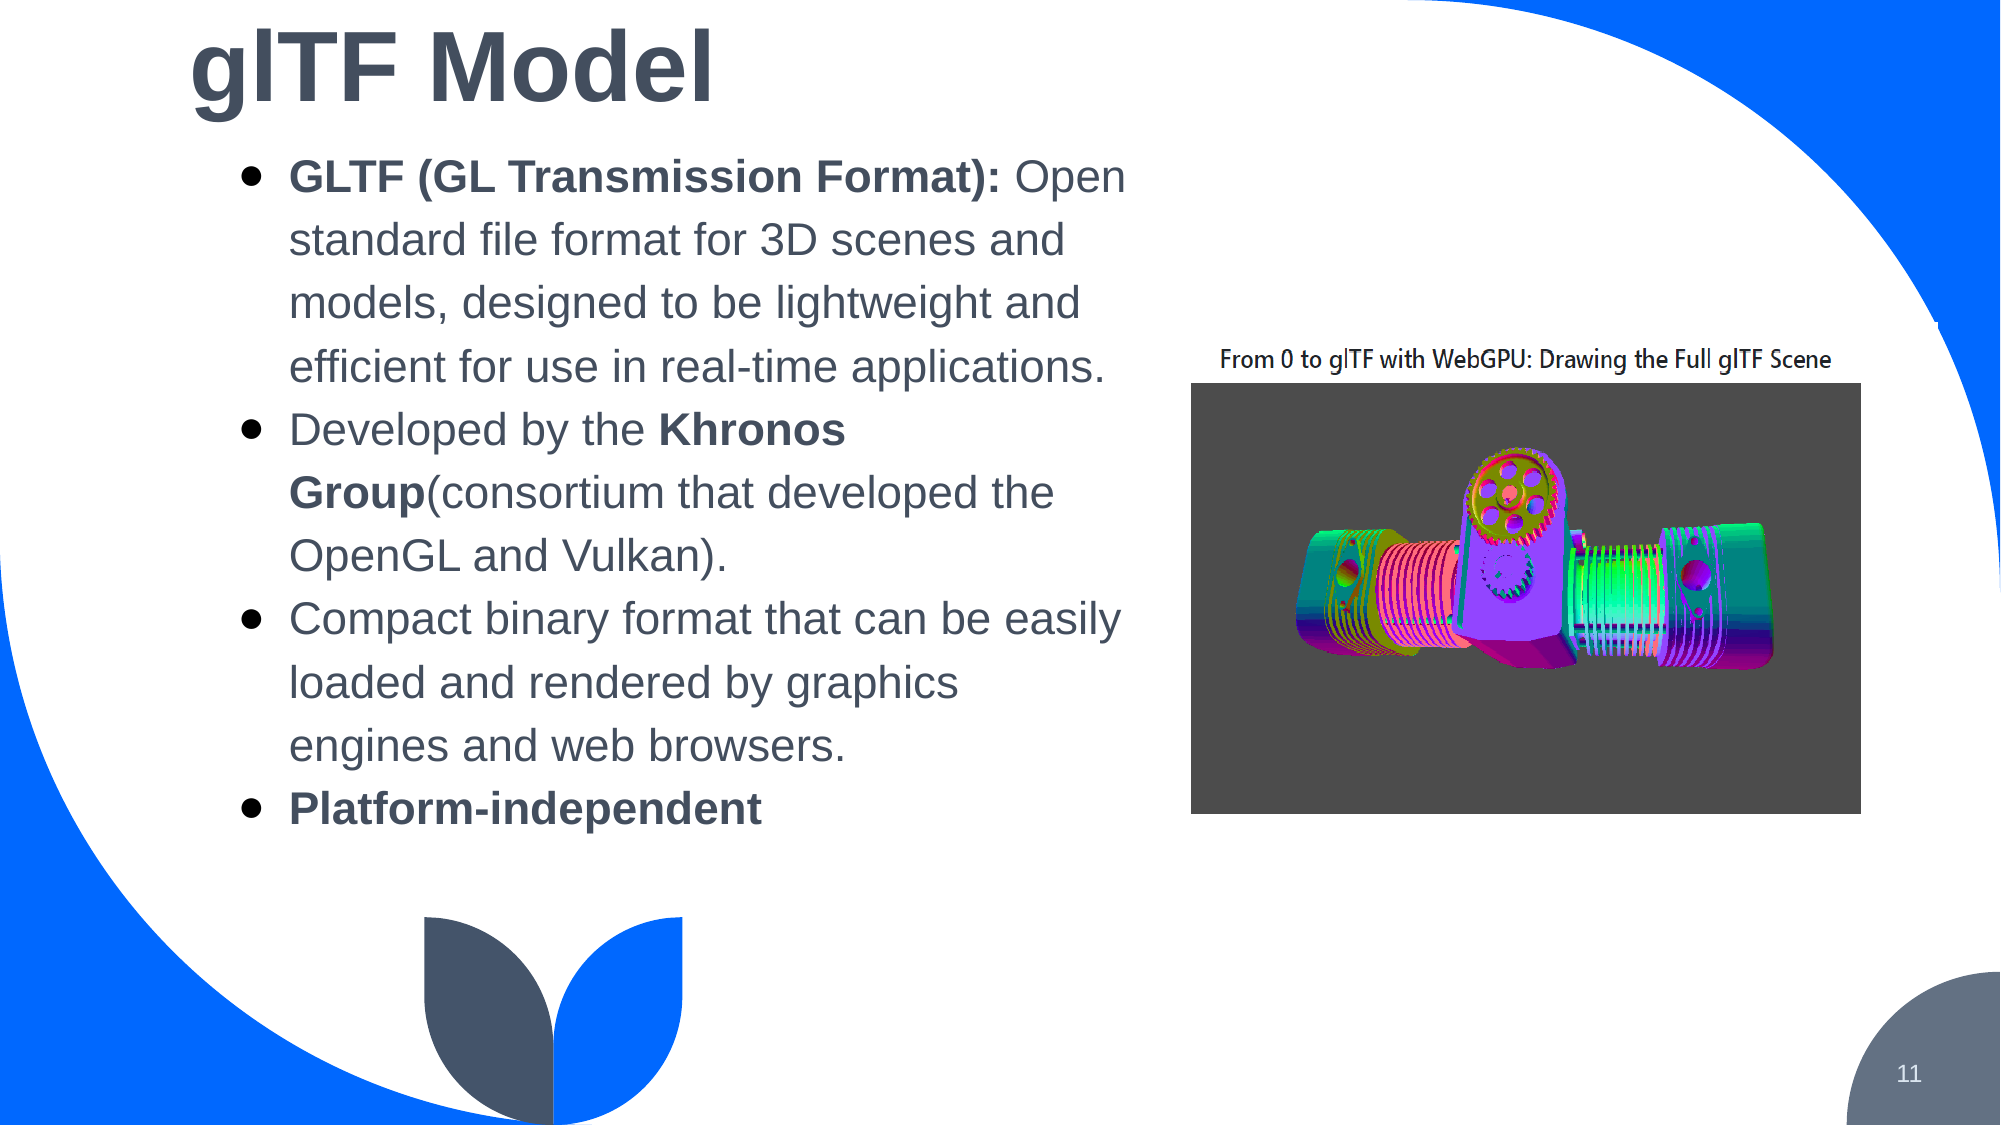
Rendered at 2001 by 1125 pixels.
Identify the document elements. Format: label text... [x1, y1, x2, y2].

list GLTF (GL Transmission Format): Open standard file format for 3D scenes and models, designed to be lightweight and efficient for use in real-time applications. Developed by the Khronos Group(consortium that developed the OpenGL and Vulkan). Compact binary format that can be easily loaded and rendered by graphics engines and web browsers. Platform-independent [198, 130, 1148, 936]
picture [1150, 322, 1938, 823]
title glTF Model [174, 0, 1701, 131]
slide_number ‹#› [1665, 1042, 1938, 1103]
